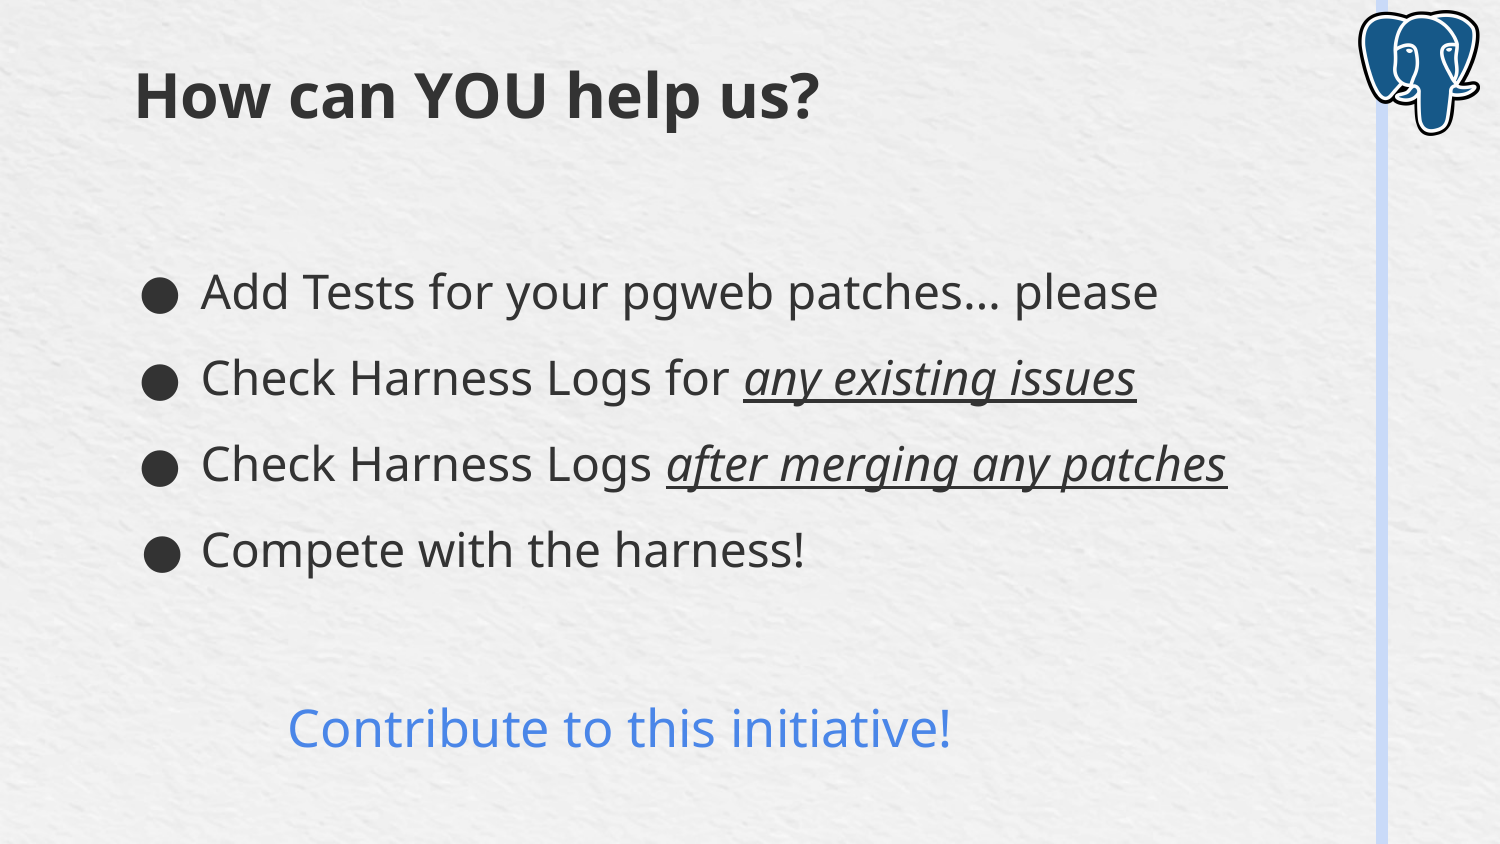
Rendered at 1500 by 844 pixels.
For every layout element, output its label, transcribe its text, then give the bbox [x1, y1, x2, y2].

text_box Add Tests for your pgweb patches… please Check Harness Logs for any existing issues Check Harness Logs after merging any patches Compete with the harness! Contribute to this initiative! [110, 217, 1317, 749]
title How can YOU help us? [118, 41, 1352, 136]
picture [1357, 10, 1480, 136]
